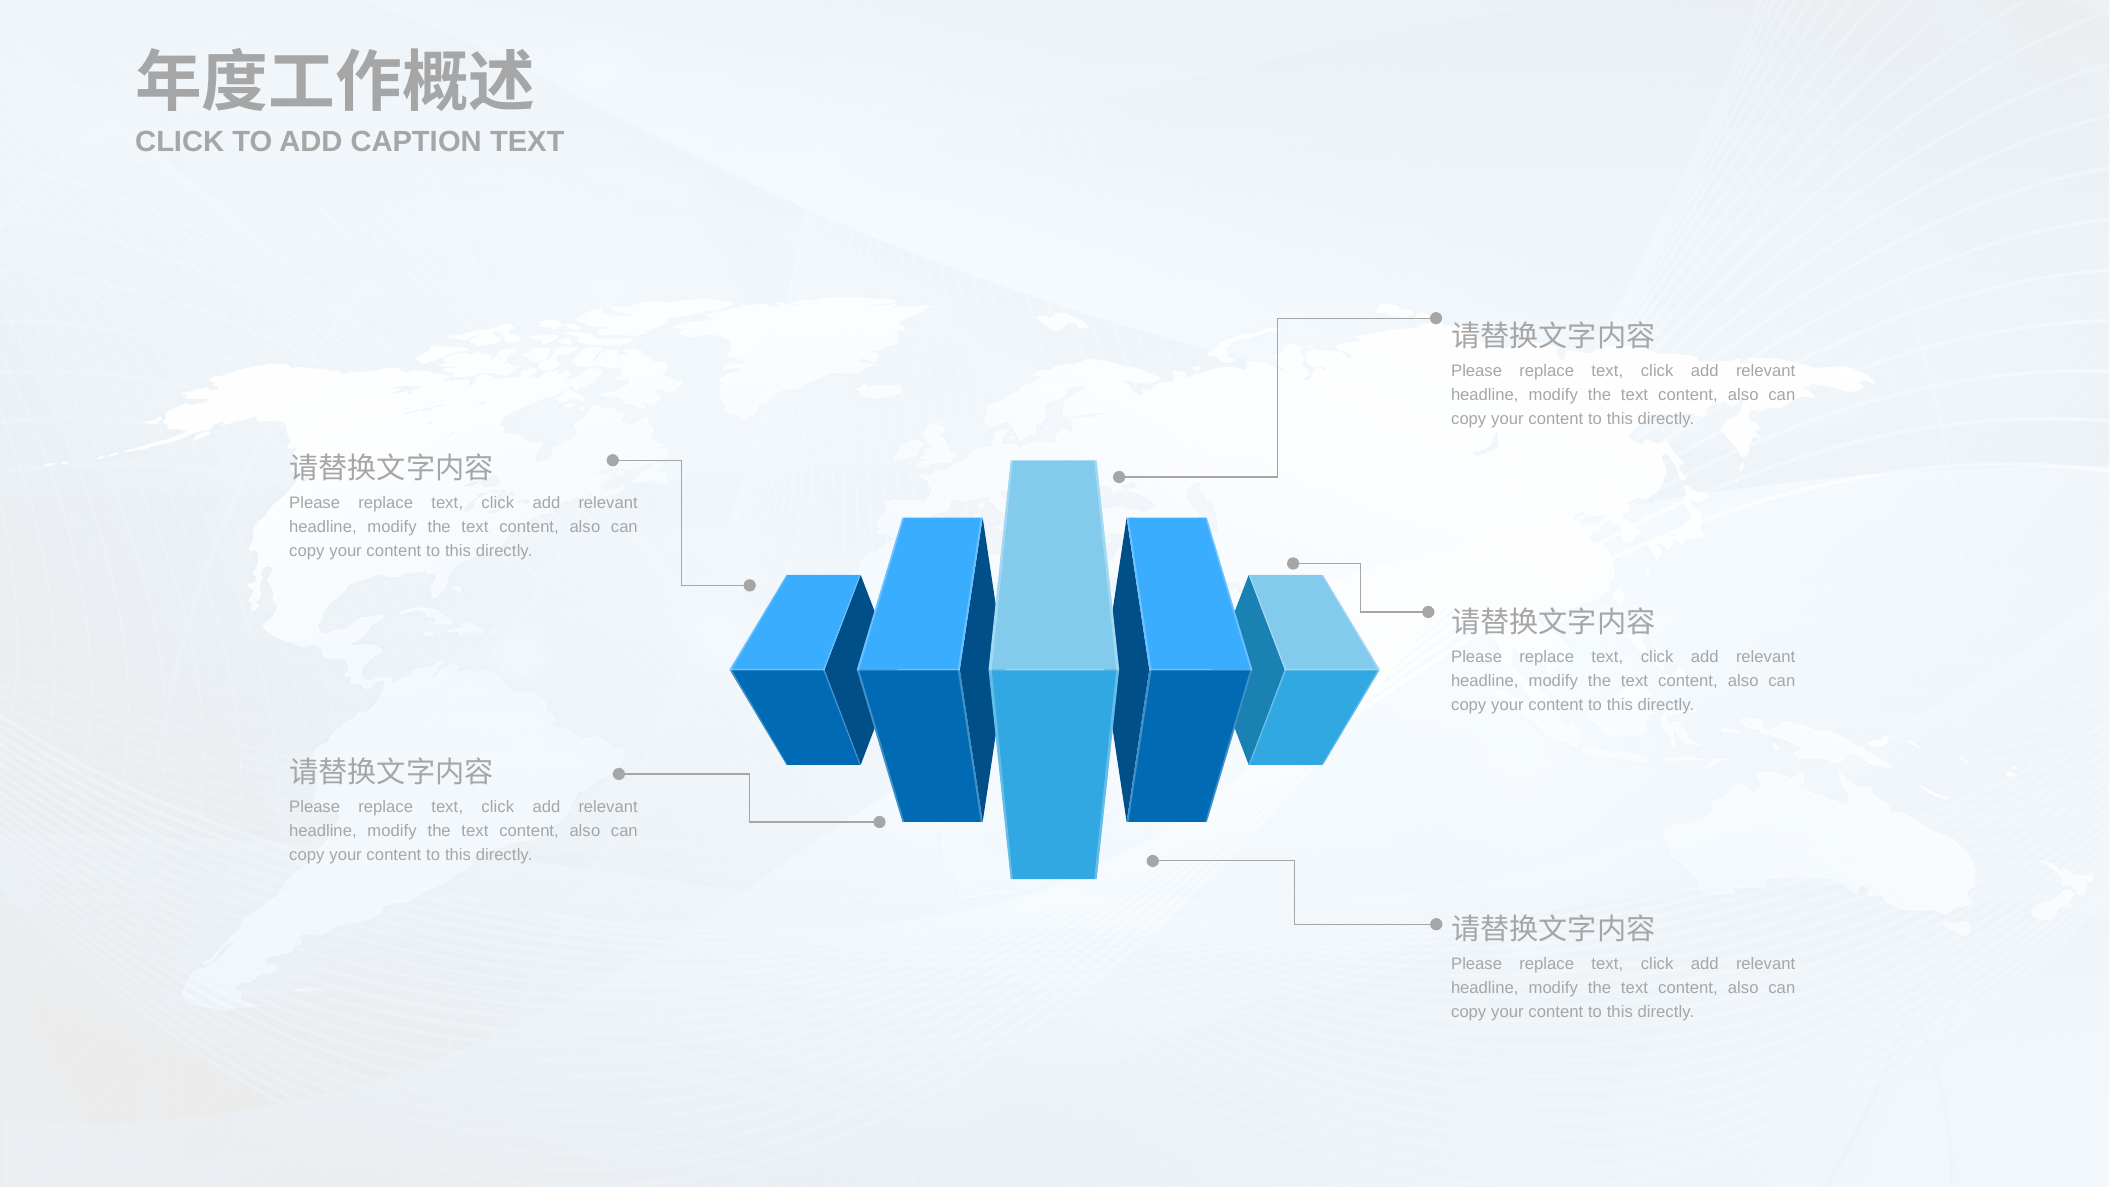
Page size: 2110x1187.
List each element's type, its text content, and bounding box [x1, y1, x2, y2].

text_box Please replace text, click add relevant headline, modify the text content, also can copy your content to this directly. [1437, 348, 1811, 436]
text_box Please replace text, click add relevant headline, modify the text content, also can copy your content to this directly. [1436, 941, 1811, 1029]
text_box 请替换文字内容 [1436, 588, 1682, 646]
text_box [729, 460, 1380, 880]
text_box Please replace text, click add relevant headline, modify the text content, also can copy your content to this directly. [274, 785, 654, 872]
text_box Please replace text, click add relevant headline, modify the text content, also can copy your content to this directly. [1436, 634, 1811, 722]
text_box 请替换文字内容 [274, 434, 523, 492]
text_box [612, 460, 750, 586]
text_box 请替换文字内容 [274, 739, 523, 796]
text_box 请替换文字内容 [1436, 895, 1682, 953]
text_box 年度工作概述 [135, 38, 596, 119]
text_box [1152, 860, 1437, 923]
text_box CLICK TO ADD CAPTION TEXT [135, 122, 596, 158]
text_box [1119, 318, 1437, 477]
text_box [1293, 563, 1429, 613]
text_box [618, 774, 880, 823]
text_box 请替换文字内容 [1436, 302, 1682, 360]
text_box Please replace text, click add relevant headline, modify the text content, also can copy your content to this directly. [274, 480, 612, 567]
